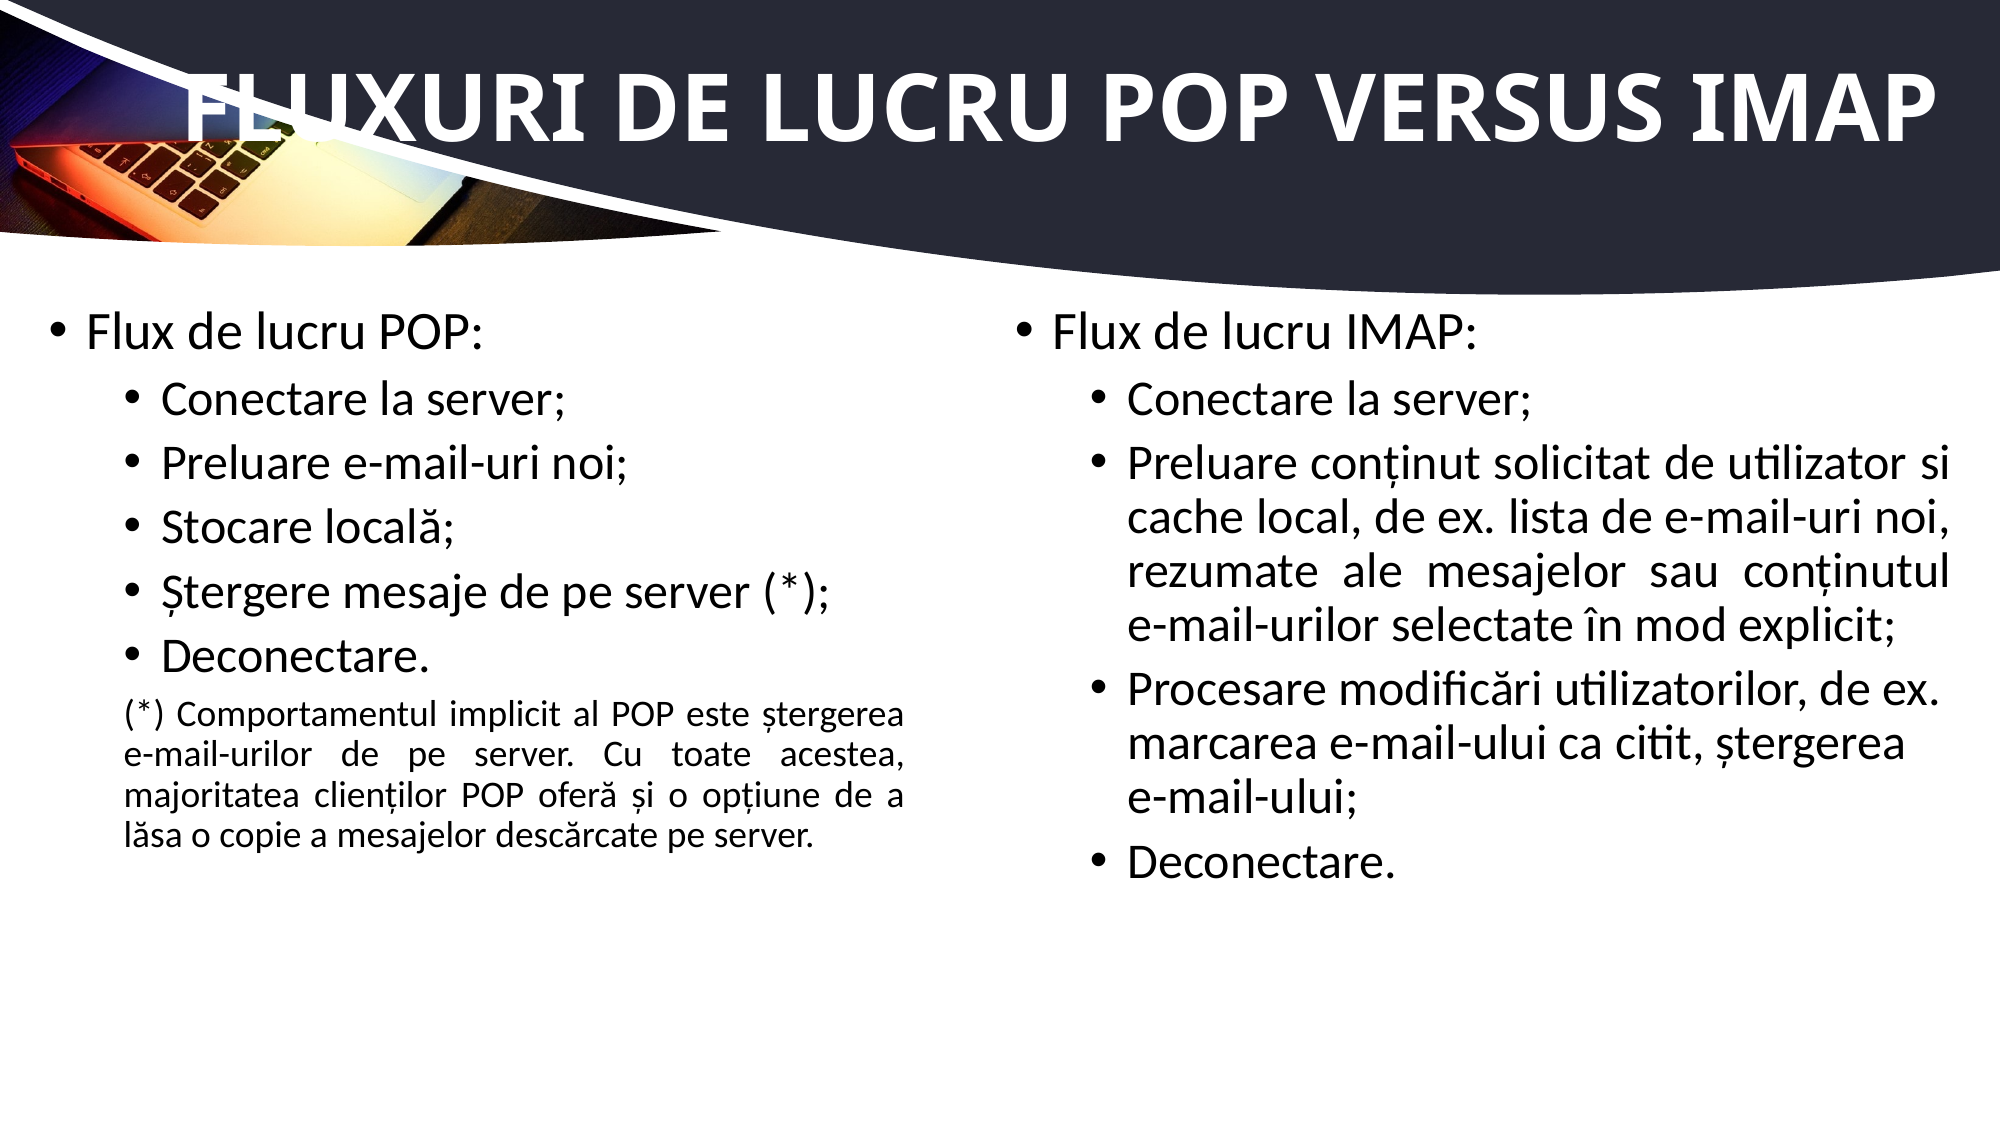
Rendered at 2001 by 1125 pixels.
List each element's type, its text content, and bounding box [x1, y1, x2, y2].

title Fluxuri de lucru POP versus IMAP [137, 2, 2000, 220]
picture [0, 9, 722, 247]
list Flux de lucru POP: Conectare la server; Preluare e-mail-uri noi; Stocare locală; Ștergere mesaje de pe server (*); Deconectare. (*) Comportamentul implicit al POP este ștergerea e-mail-urilor de pe server. Cu toate acestea, majoritatea clienților POP oferă și o opțiune de a lăsa o copie a mesajelor descărcate pe server. [33, 295, 921, 1096]
text_box Flux de lucru IMAP: Conectare la server; Preluare conținut solicitat de utilizator si cache local, de ex. lista de e-mail-uri noi, rezumate ale mesajelor sau conținutul e-mail-urilor selectate în mod explicit; Procesare modificări utilizatorilor, de ex. marcarea e-mail-ului ca citit, ștergerea e-mail-ului; Deconectare. [999, 295, 1967, 1096]
